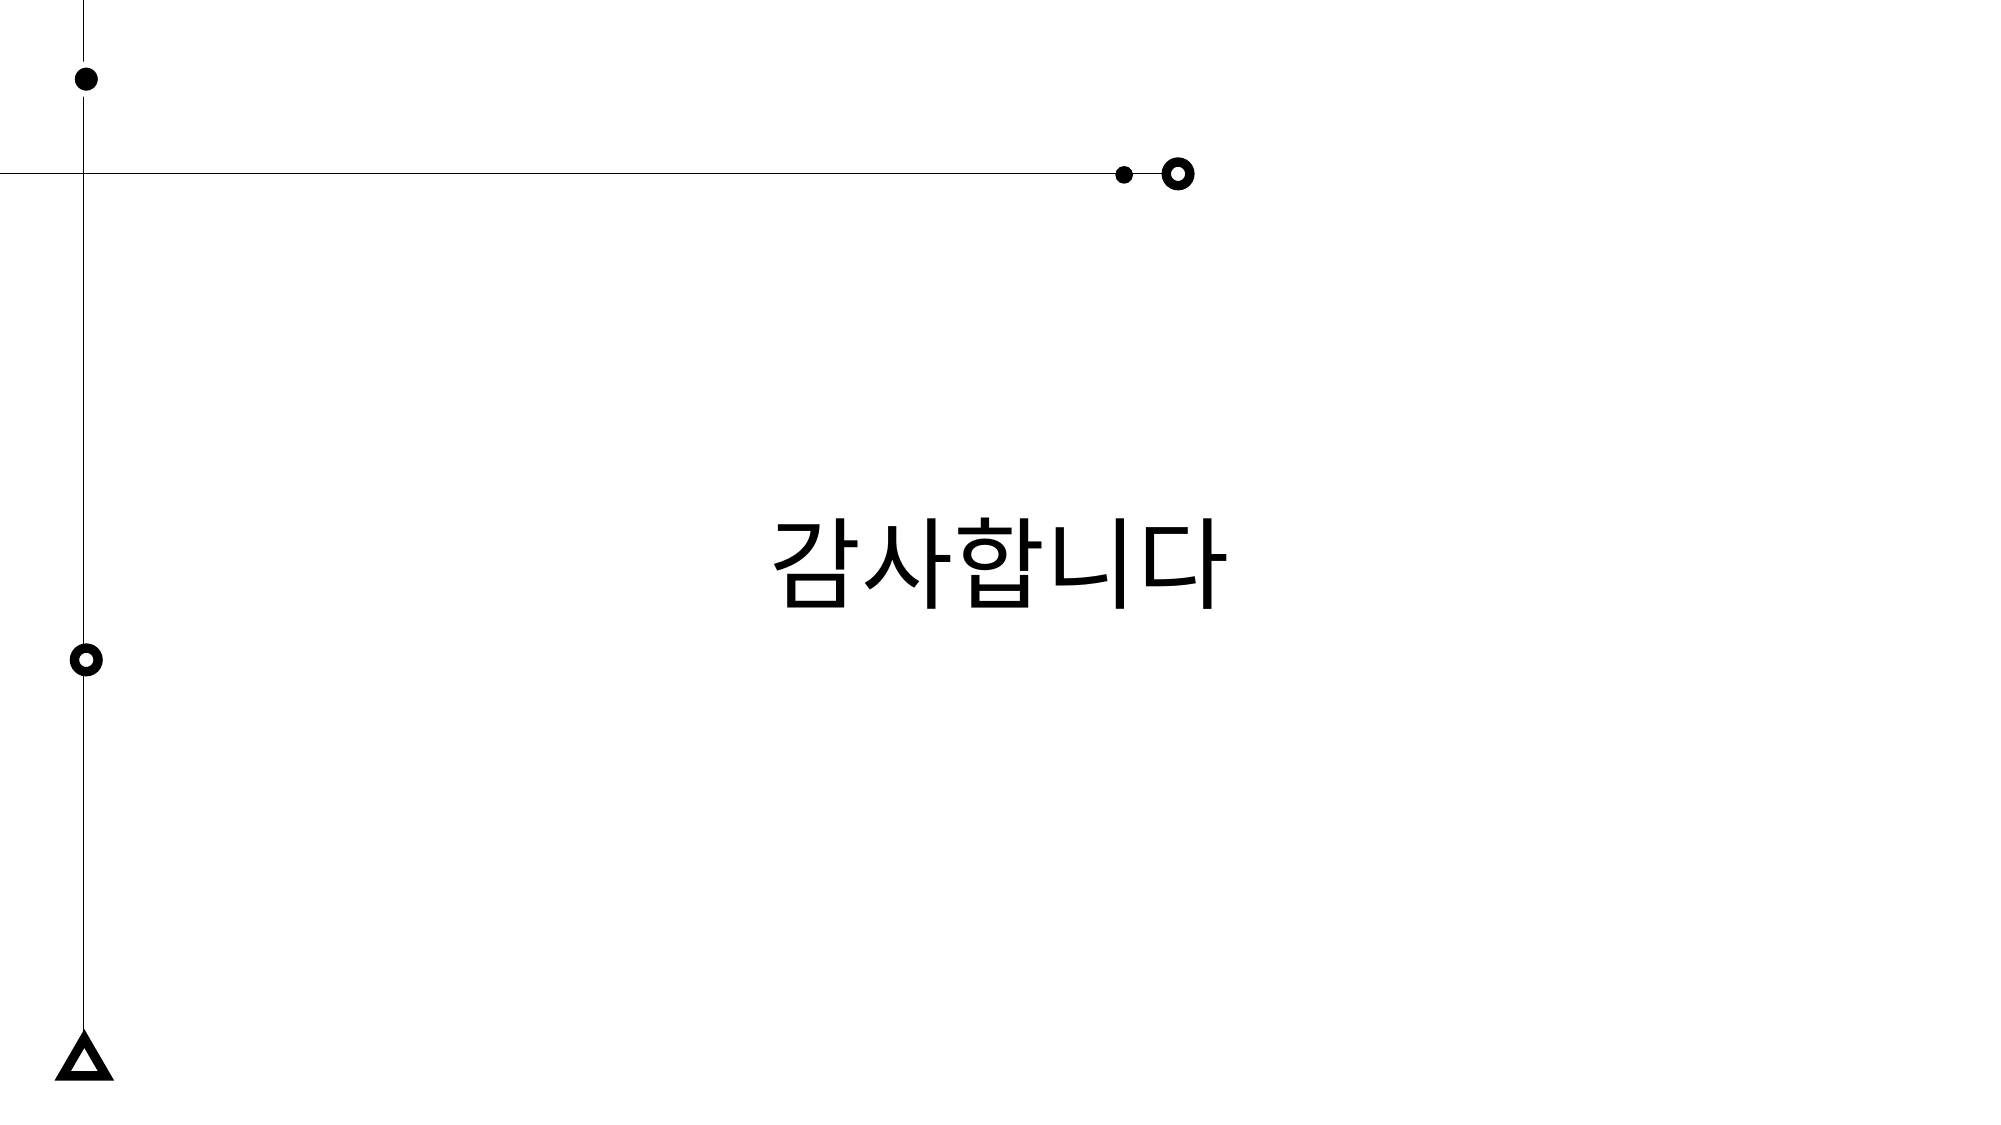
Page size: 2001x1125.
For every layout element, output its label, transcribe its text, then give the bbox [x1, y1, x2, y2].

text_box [0, 0, 1190, 1076]
text_box 감사합니다 [1190, 494, 1245, 629]
